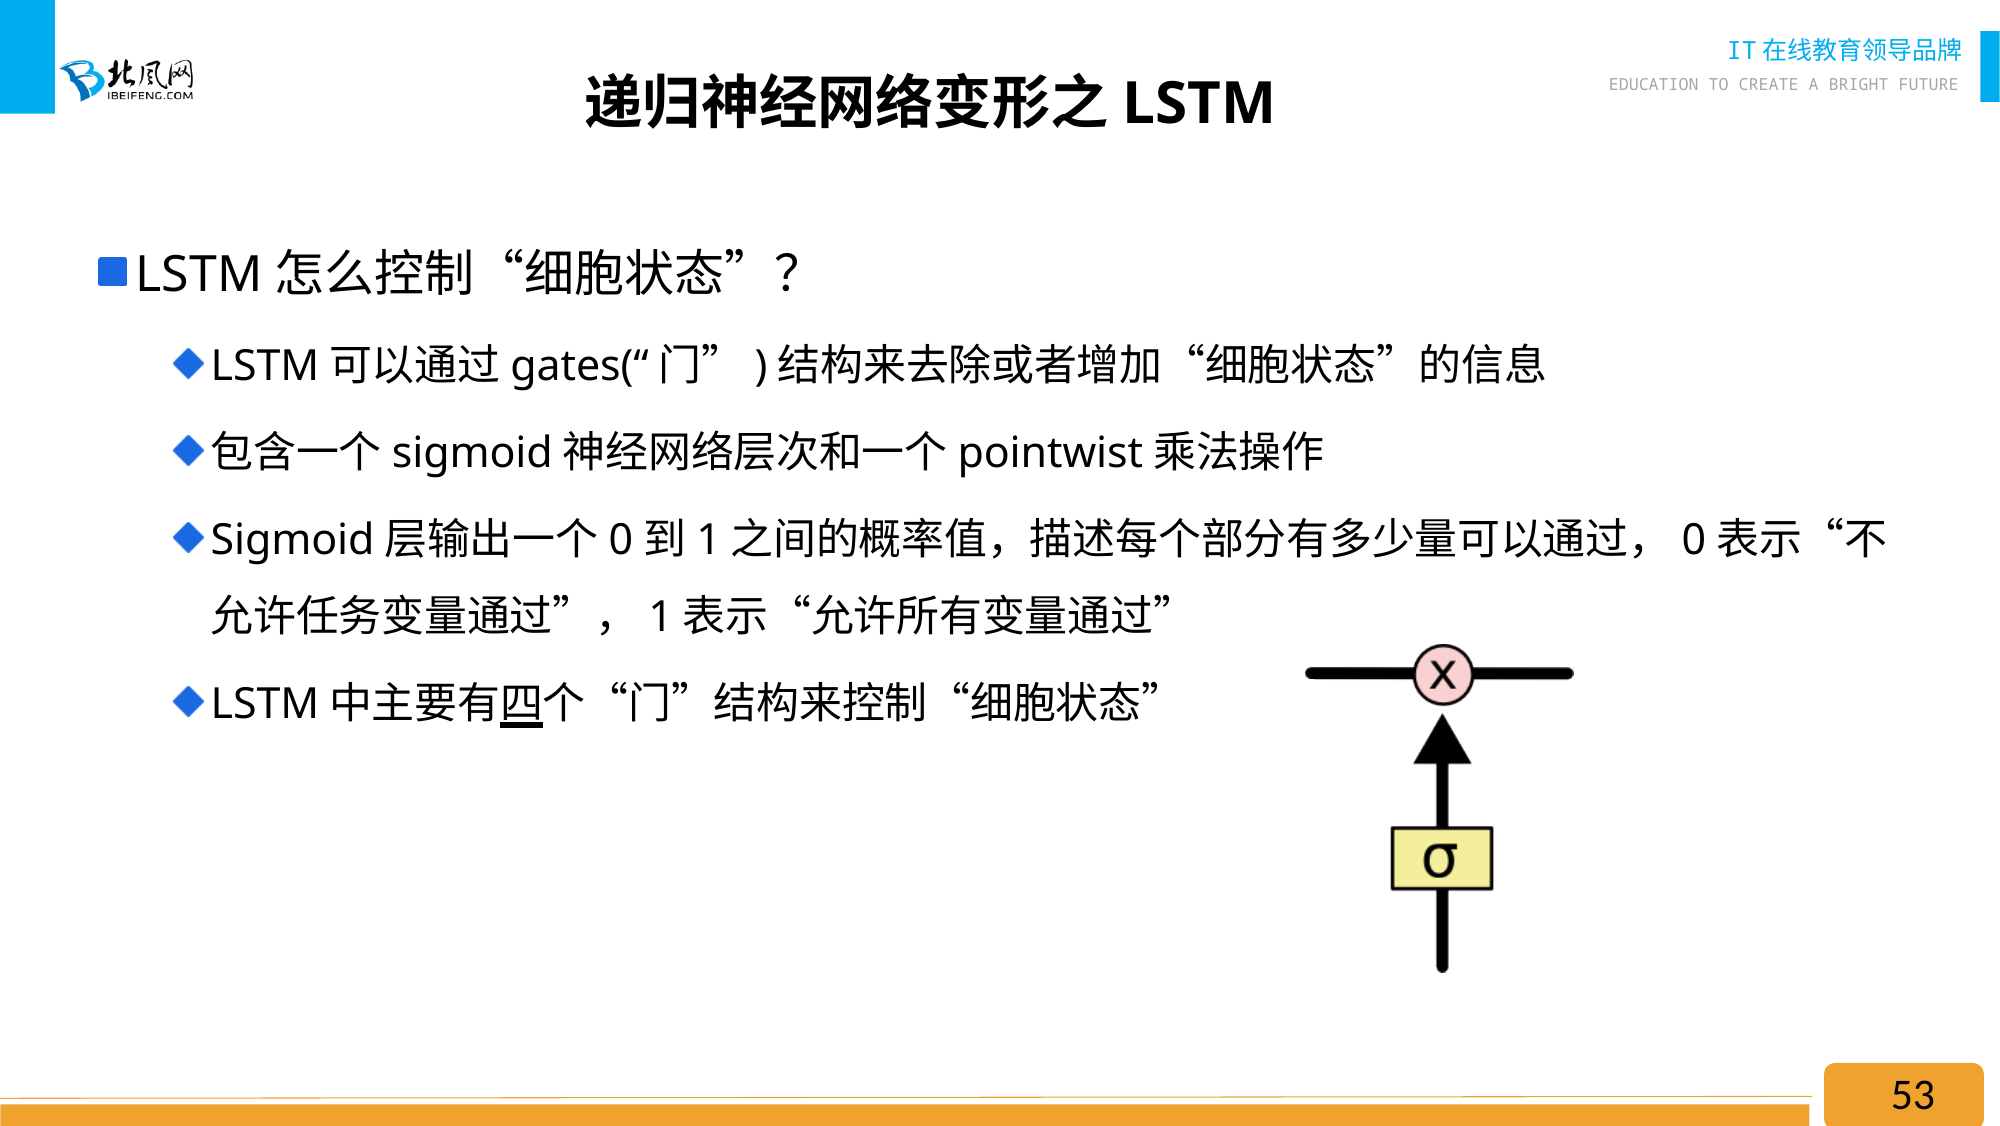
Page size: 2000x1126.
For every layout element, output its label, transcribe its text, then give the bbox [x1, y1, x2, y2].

list LSTM怎么控制“细胞状态”？ LSTM可以通过gates(“门”)结构来去除或者增加“细胞状态”的信息 包含一个sigmoid神经网络层次和一个pointwist乘法操作 Sigmoid层输出一个0到1之间的概率值，描述每个部分有多少量可以通过，0表示“不允许任务变量通过”，1表示“允许所有变量通过” LSTM中主要有四个“门”结构来控制“细胞状态” [82, 203, 1917, 973]
picture [173, 435, 204, 466]
picture [173, 348, 204, 379]
picture [1305, 644, 1574, 973]
picture [173, 522, 204, 553]
picture [56, 54, 198, 103]
picture [173, 686, 204, 717]
picture [98, 257, 127, 286]
title 递归神经网络变形之LSTM [255, 42, 1606, 167]
